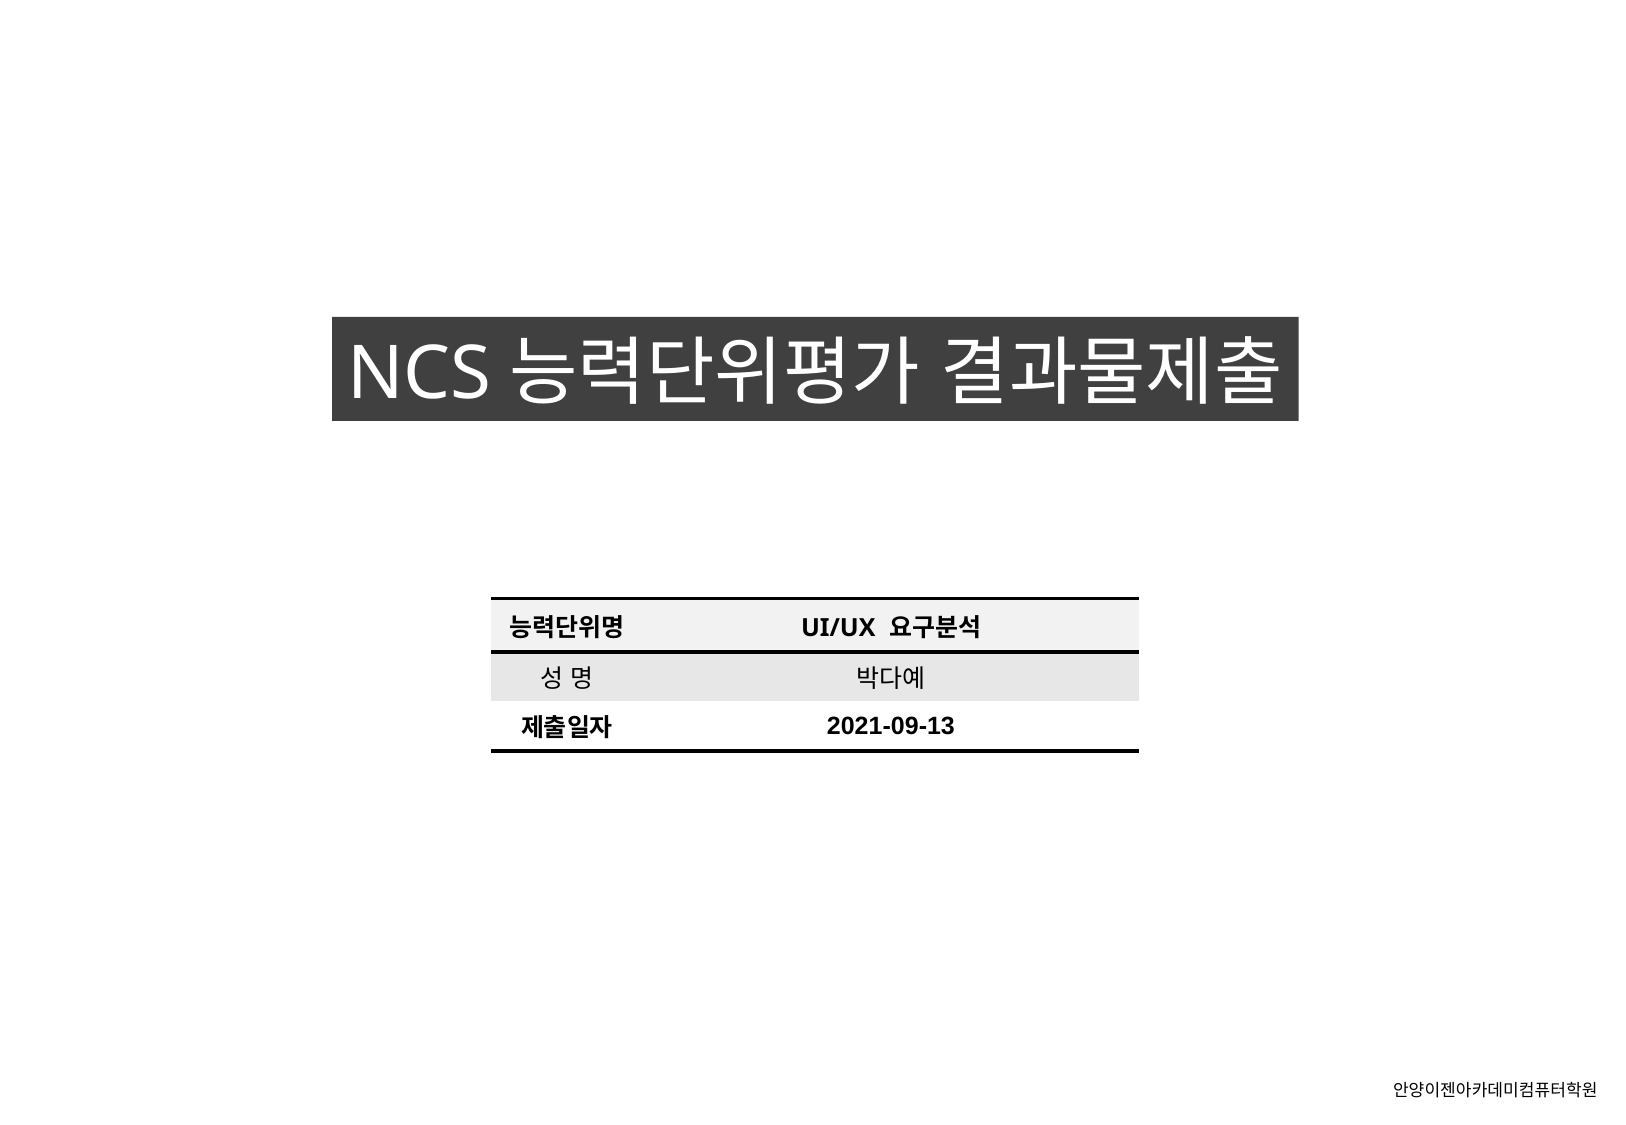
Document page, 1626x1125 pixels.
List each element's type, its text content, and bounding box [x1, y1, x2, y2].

table_cell 박다예 [643, 654, 1139, 701]
table_header UI/UX 요구분석 [643, 600, 1139, 650]
text_box 안양이젠아카데미컴퓨터학원 [1378, 1072, 1613, 1108]
table_cell 2021-09-13 [643, 701, 1139, 749]
table_header 능력단위명 [491, 600, 643, 650]
text_box NCS능력단위평가 결과물제출 [332, 316, 1299, 421]
table_cell 제출일자 [491, 701, 643, 749]
table_cell 성 명 [491, 654, 643, 701]
